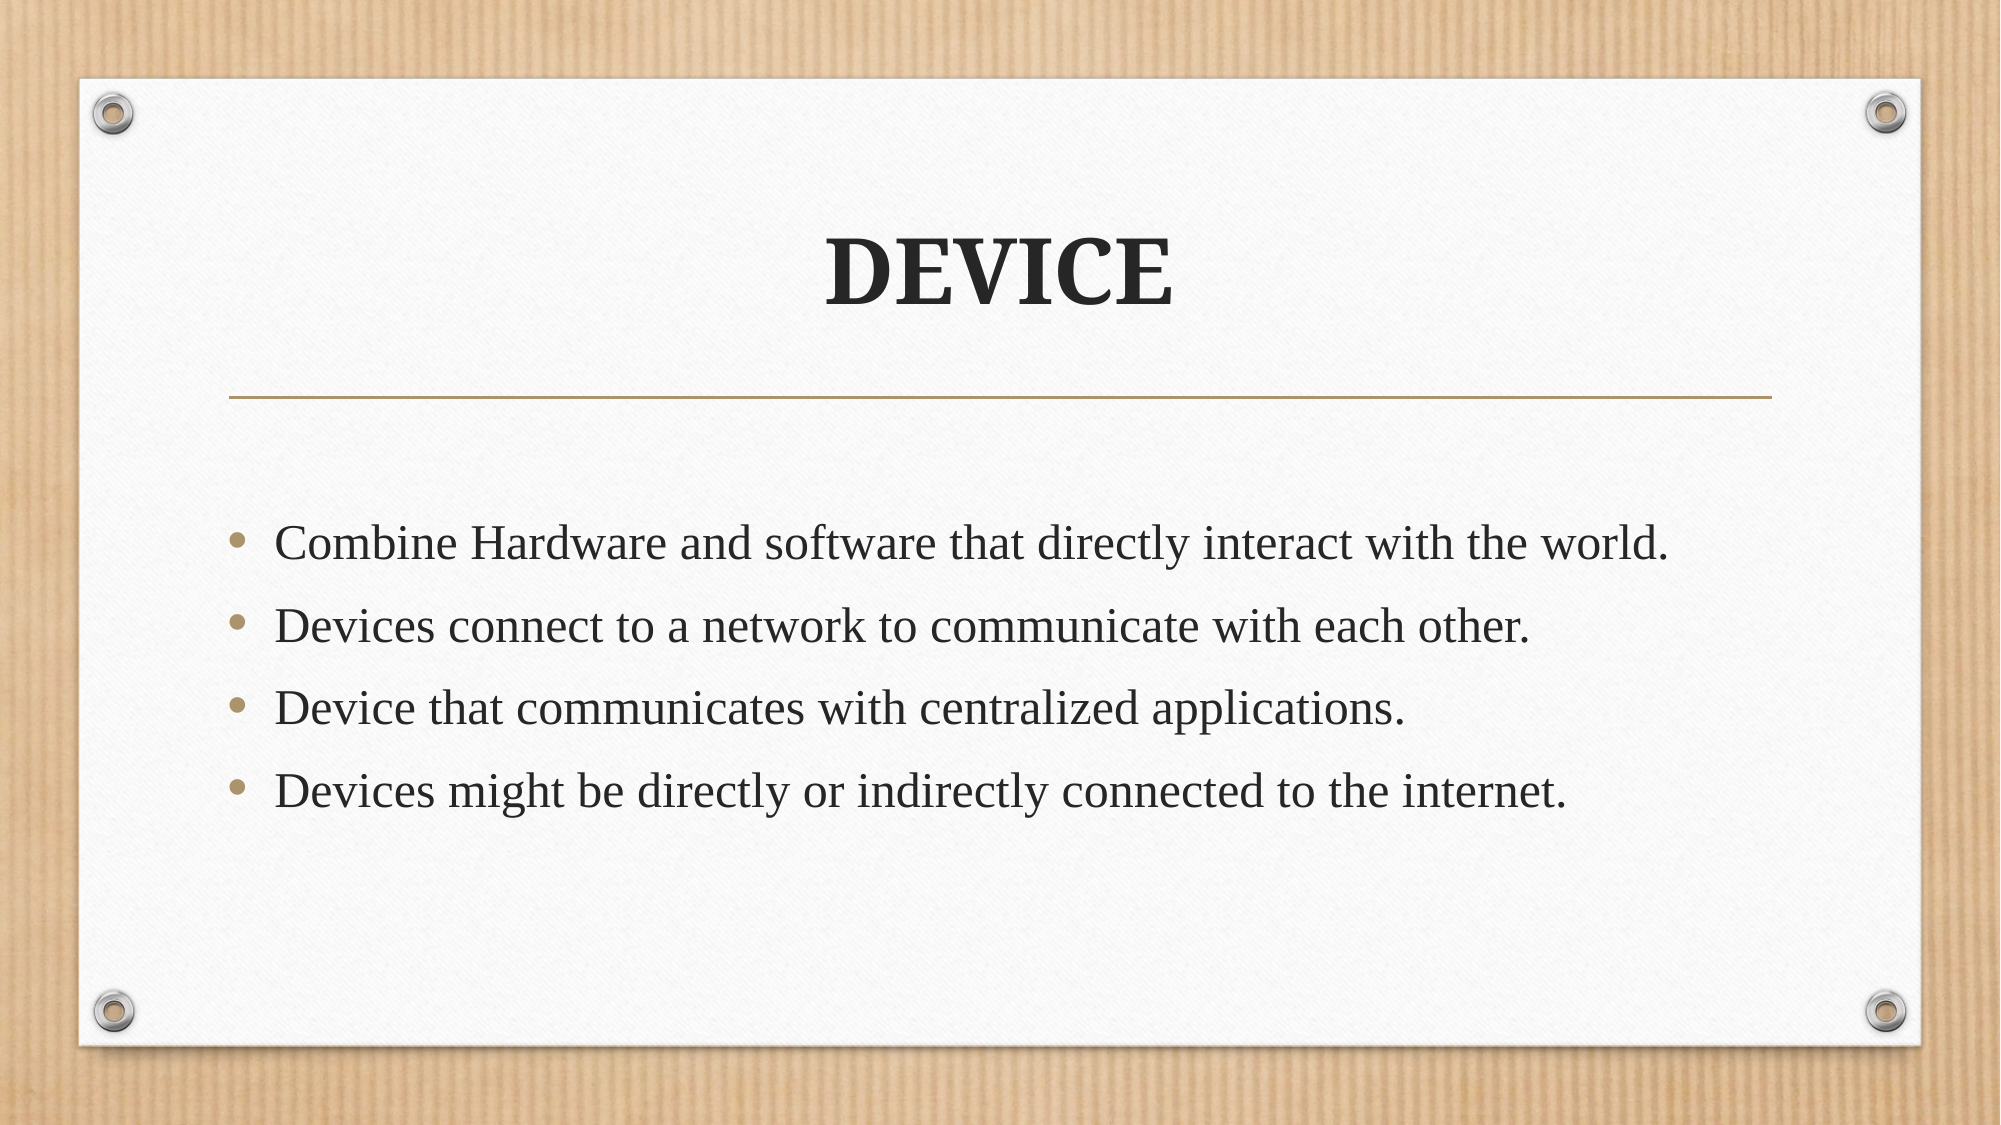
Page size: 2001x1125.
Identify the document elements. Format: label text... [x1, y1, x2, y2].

title DEVICE [212, 161, 1788, 375]
picture [0, 0, 2001, 1125]
list Combine Hardware and software that directly interact with the world. Devices connect to a network to communicate with each other. Device that communicates with centralized applications. Devices might be directly or indirectly connected to the internet. [212, 419, 1788, 964]
